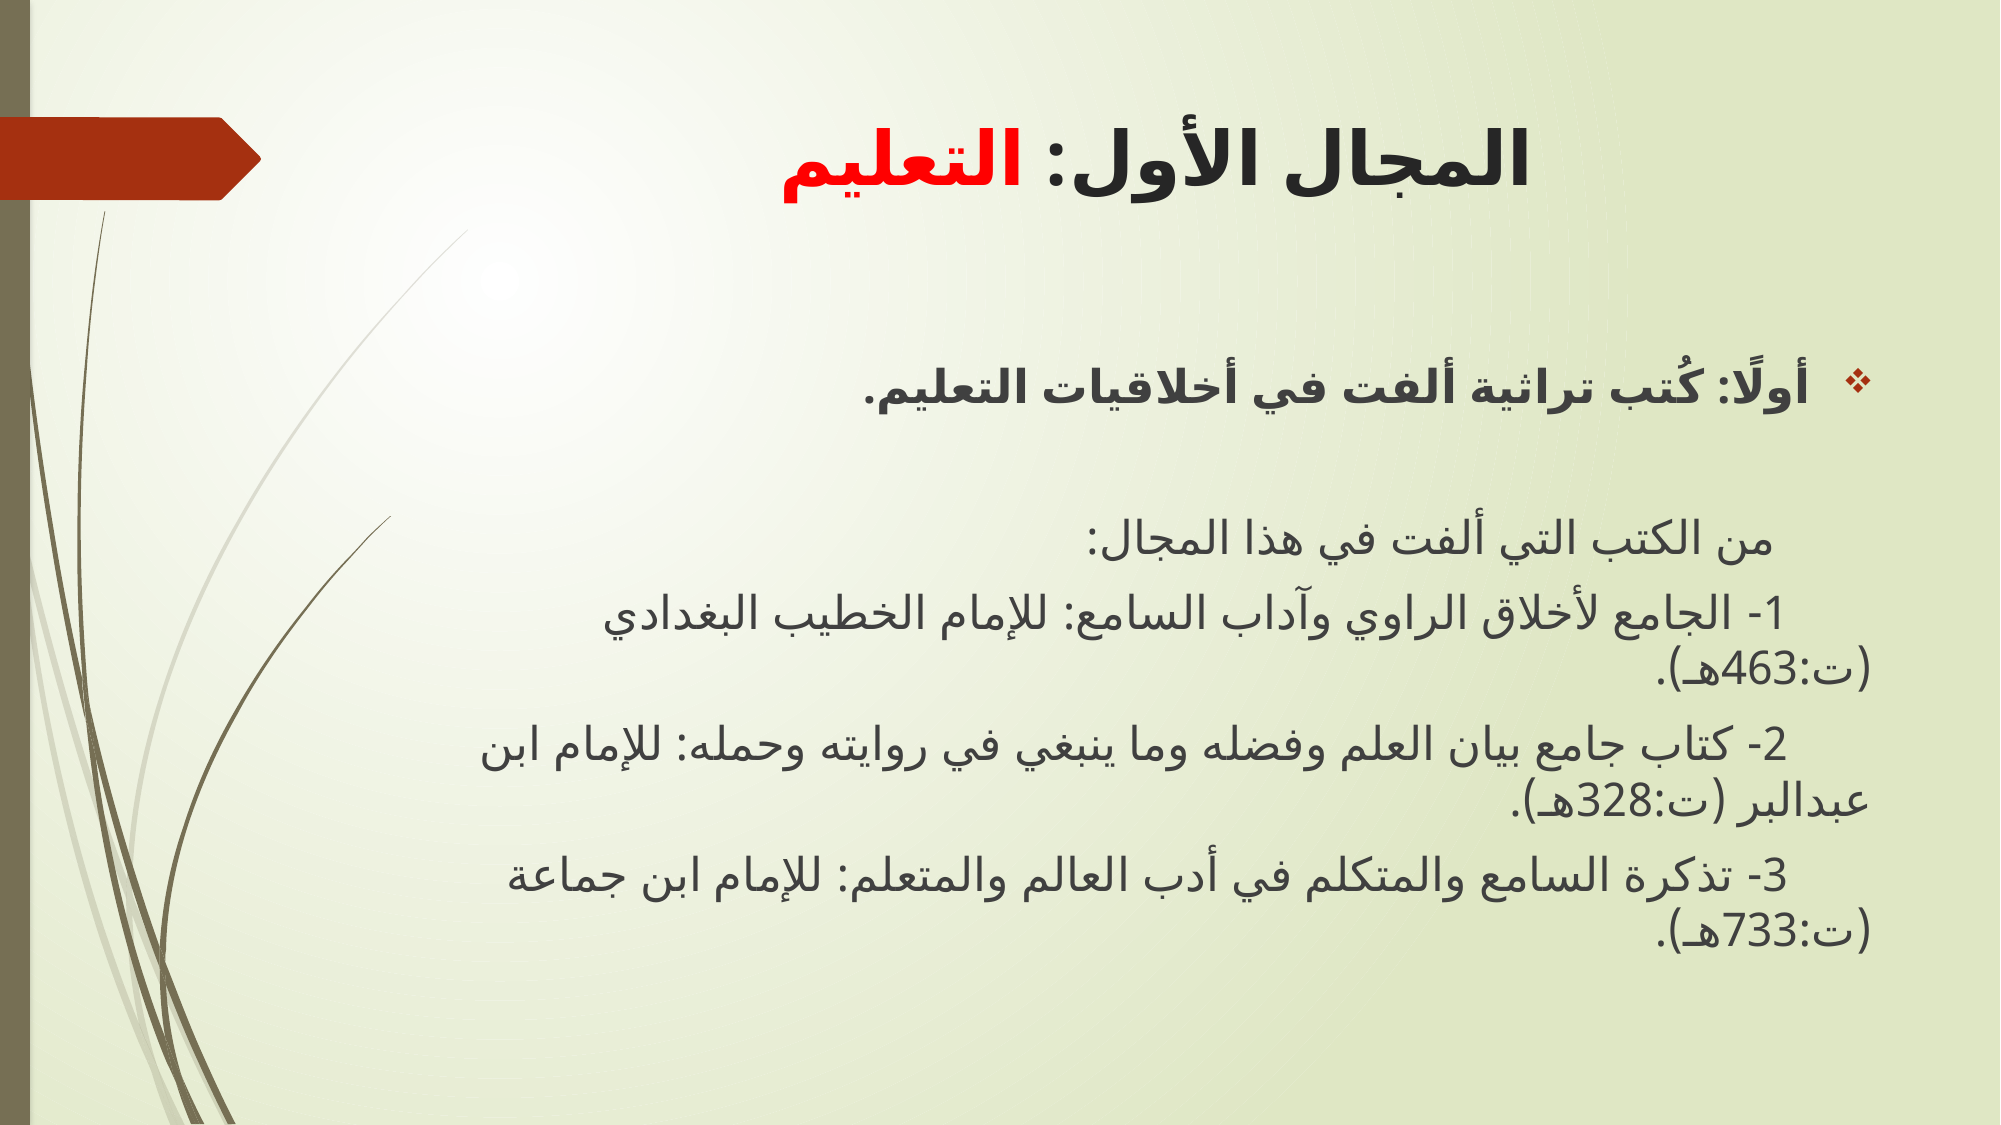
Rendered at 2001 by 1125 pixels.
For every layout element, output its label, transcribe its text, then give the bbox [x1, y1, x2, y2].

list أولًا: كُتب تراثية ألفت في أخلاقيات التعليم. من الكتب التي ألفت في هذا المجال: 1- الجامع لأخلاق الراوي وآداب السامع: للإمام الخطيب البغدادي (ت:463هـ). 2- كتاب جامع بيان العلم وفضله وما ينبغي في روايته وحمله: للإمام ابن عبدالبر (ت:328هـ). 3- تذكرة السامع والمتكلم في أدب العالم والمتعلم: للإمام ابن جماعة (ت:733هـ). [424, 350, 1888, 970]
title المجال الأول: التعليم [425, 102, 1888, 313]
